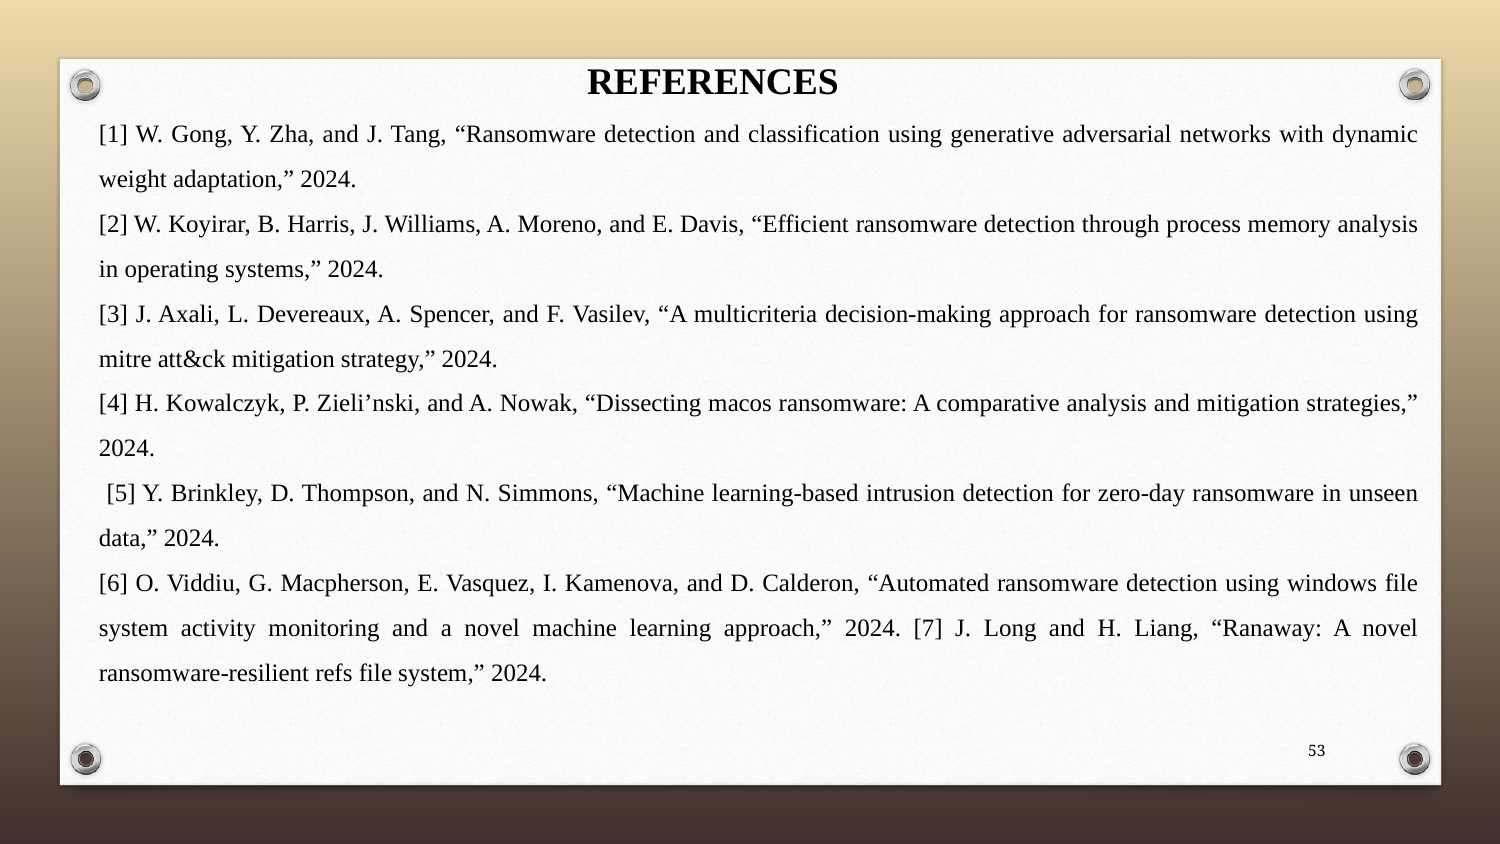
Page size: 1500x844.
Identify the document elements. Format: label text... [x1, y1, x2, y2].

slide_number 53 [1273, 734, 1341, 769]
text_box [1] W. Gong, Y. Zha, and J. Tang, “Ransomware detection and classification using generative adversarial networks with dynamic weight adaptation,” 2024. [2] W. Koyirar, B. Harris, J. Williams, A. Moreno, and E. Davis, “Efficient ransomware detection through process memory analysis in operating systems,” 2024. [3] J. Axali, L. Devereaux, A. Spencer, and F. Vasilev, “A multicriteria decision-making approach for ransomware detection using mitre att&ck mitigation strategy,” 2024. [4] H. Kowalczyk, P. Zieli’nski, and A. Nowak, “Dissecting macos ransomware: A comparative analysis and mitigation strategies,” 2024. [5] Y. Brinkley, D. Thompson, and N. Simmons, “Machine learning-based intrusion detection for zero-day ransomware in unseen data,” 2024. [6] O. Viddiu, G. Macpherson, E. Vasquez, I. Kamenova, and D. Calderon, “Automated ransomware detection using windows file system activity monitoring and a novel machine learning approach,” 2024. [7] J. Long and H. Liang, “Ranaway: A novel ransomware-resilient refs file system,” 2024. [84, 95, 1435, 694]
picture [0, 0, 1500, 844]
text_box REFERENCES [572, 27, 854, 95]
